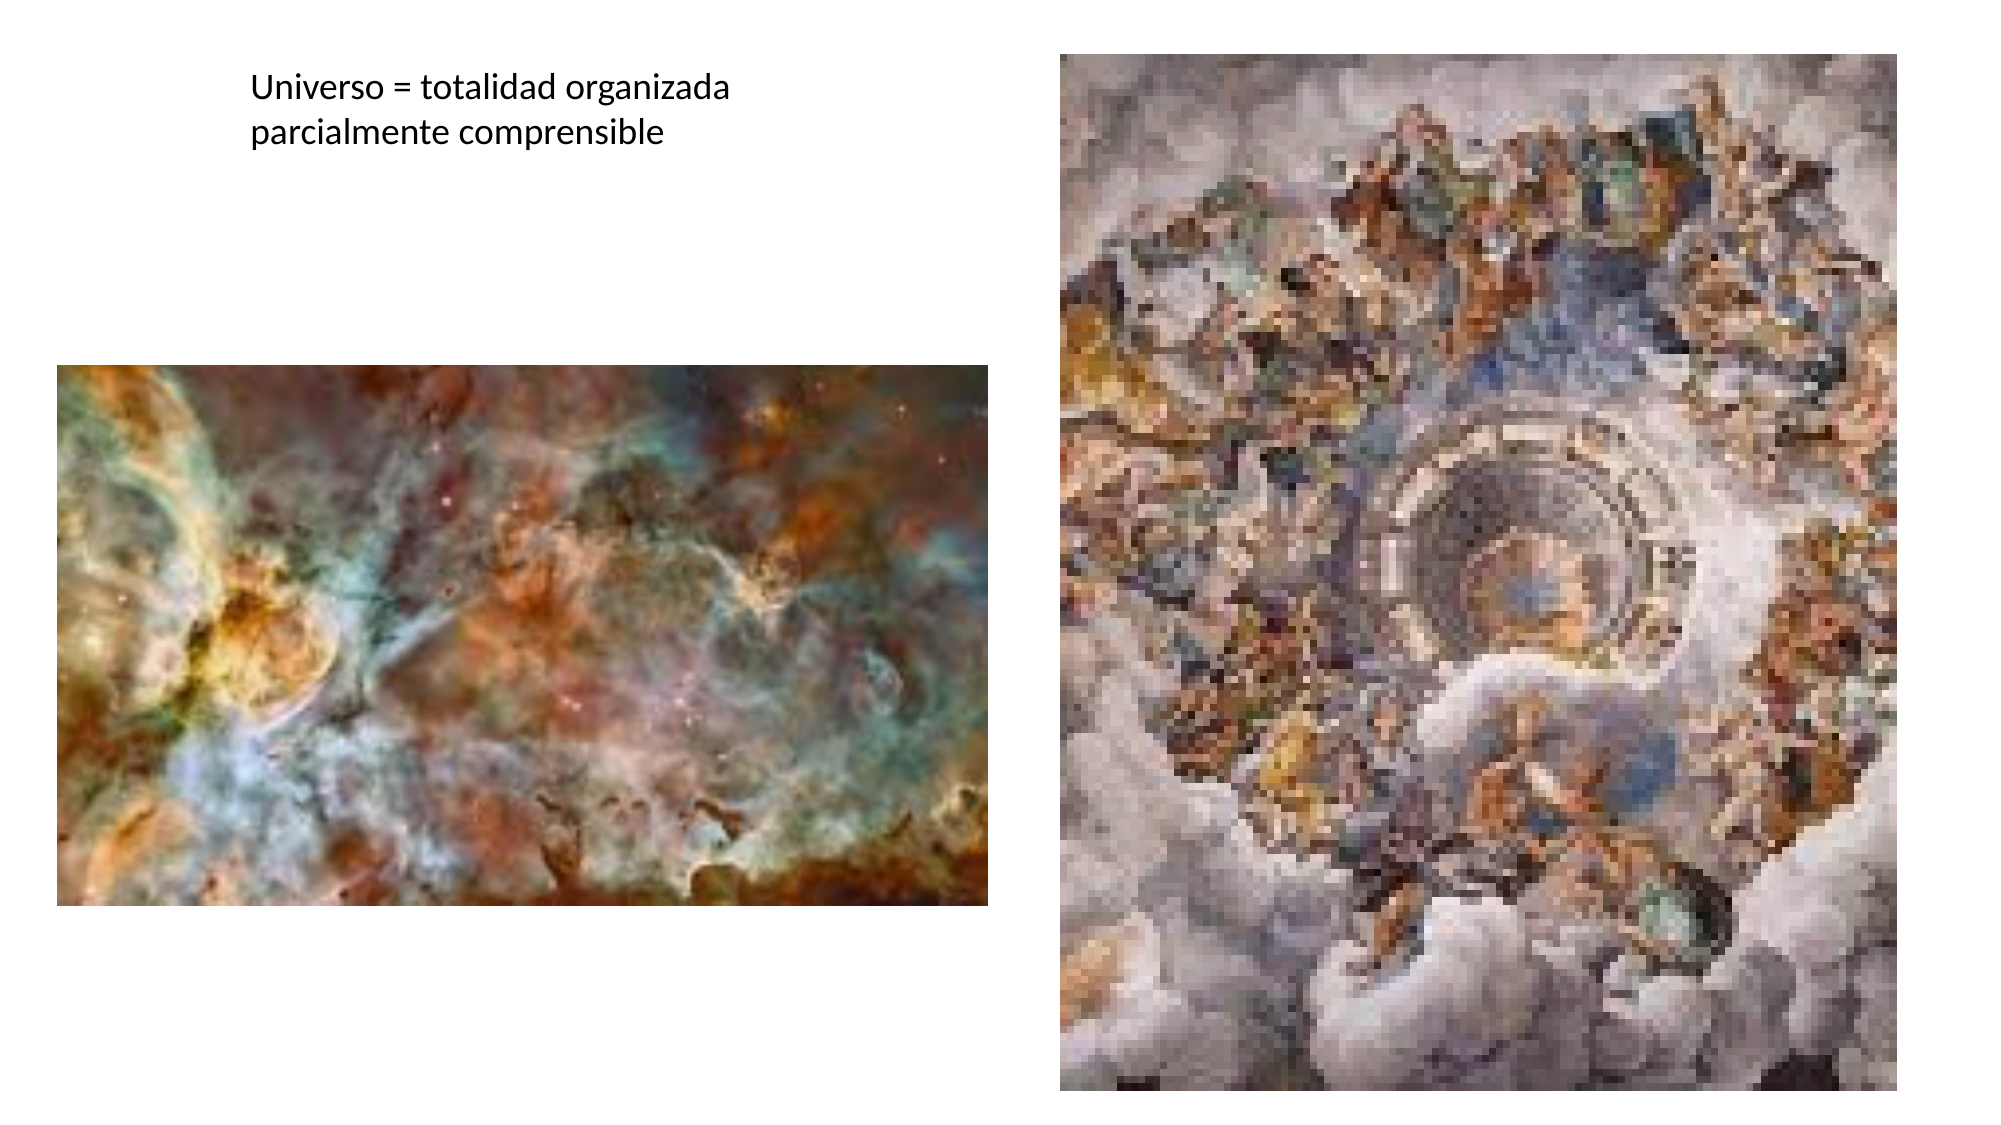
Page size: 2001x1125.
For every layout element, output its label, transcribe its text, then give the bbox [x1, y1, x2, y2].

picture [1060, 54, 1897, 1091]
picture [57, 365, 988, 906]
text_box Universo = totalidad organizada parcialmente comprensible [235, 54, 947, 205]
